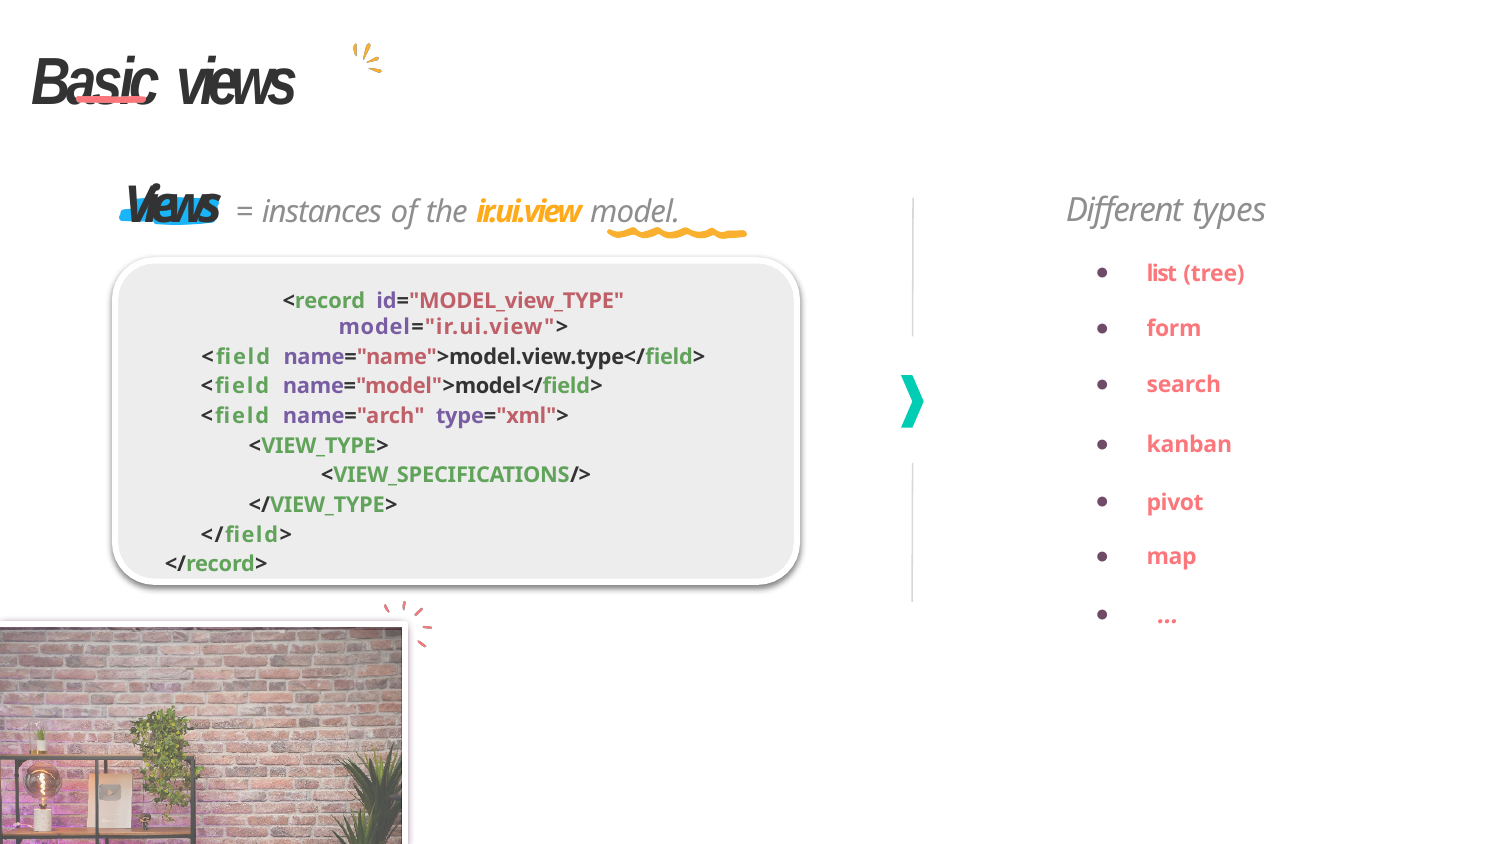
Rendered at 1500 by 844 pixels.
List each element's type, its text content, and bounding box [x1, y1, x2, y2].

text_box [102, 250, 810, 598]
text_box … [1093, 595, 1180, 629]
text_box Views = instances of the ir.ui.view model. [122, 169, 913, 233]
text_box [0, 587, 444, 844]
picture [606, 227, 748, 239]
picture [119, 197, 219, 225]
text_box Different types list (tree) form search kanban pivot map [1063, 185, 1300, 570]
title Basic views [29, 36, 373, 179]
picture [75, 95, 147, 103]
picture [348, 35, 390, 77]
text_box [901, 375, 924, 428]
